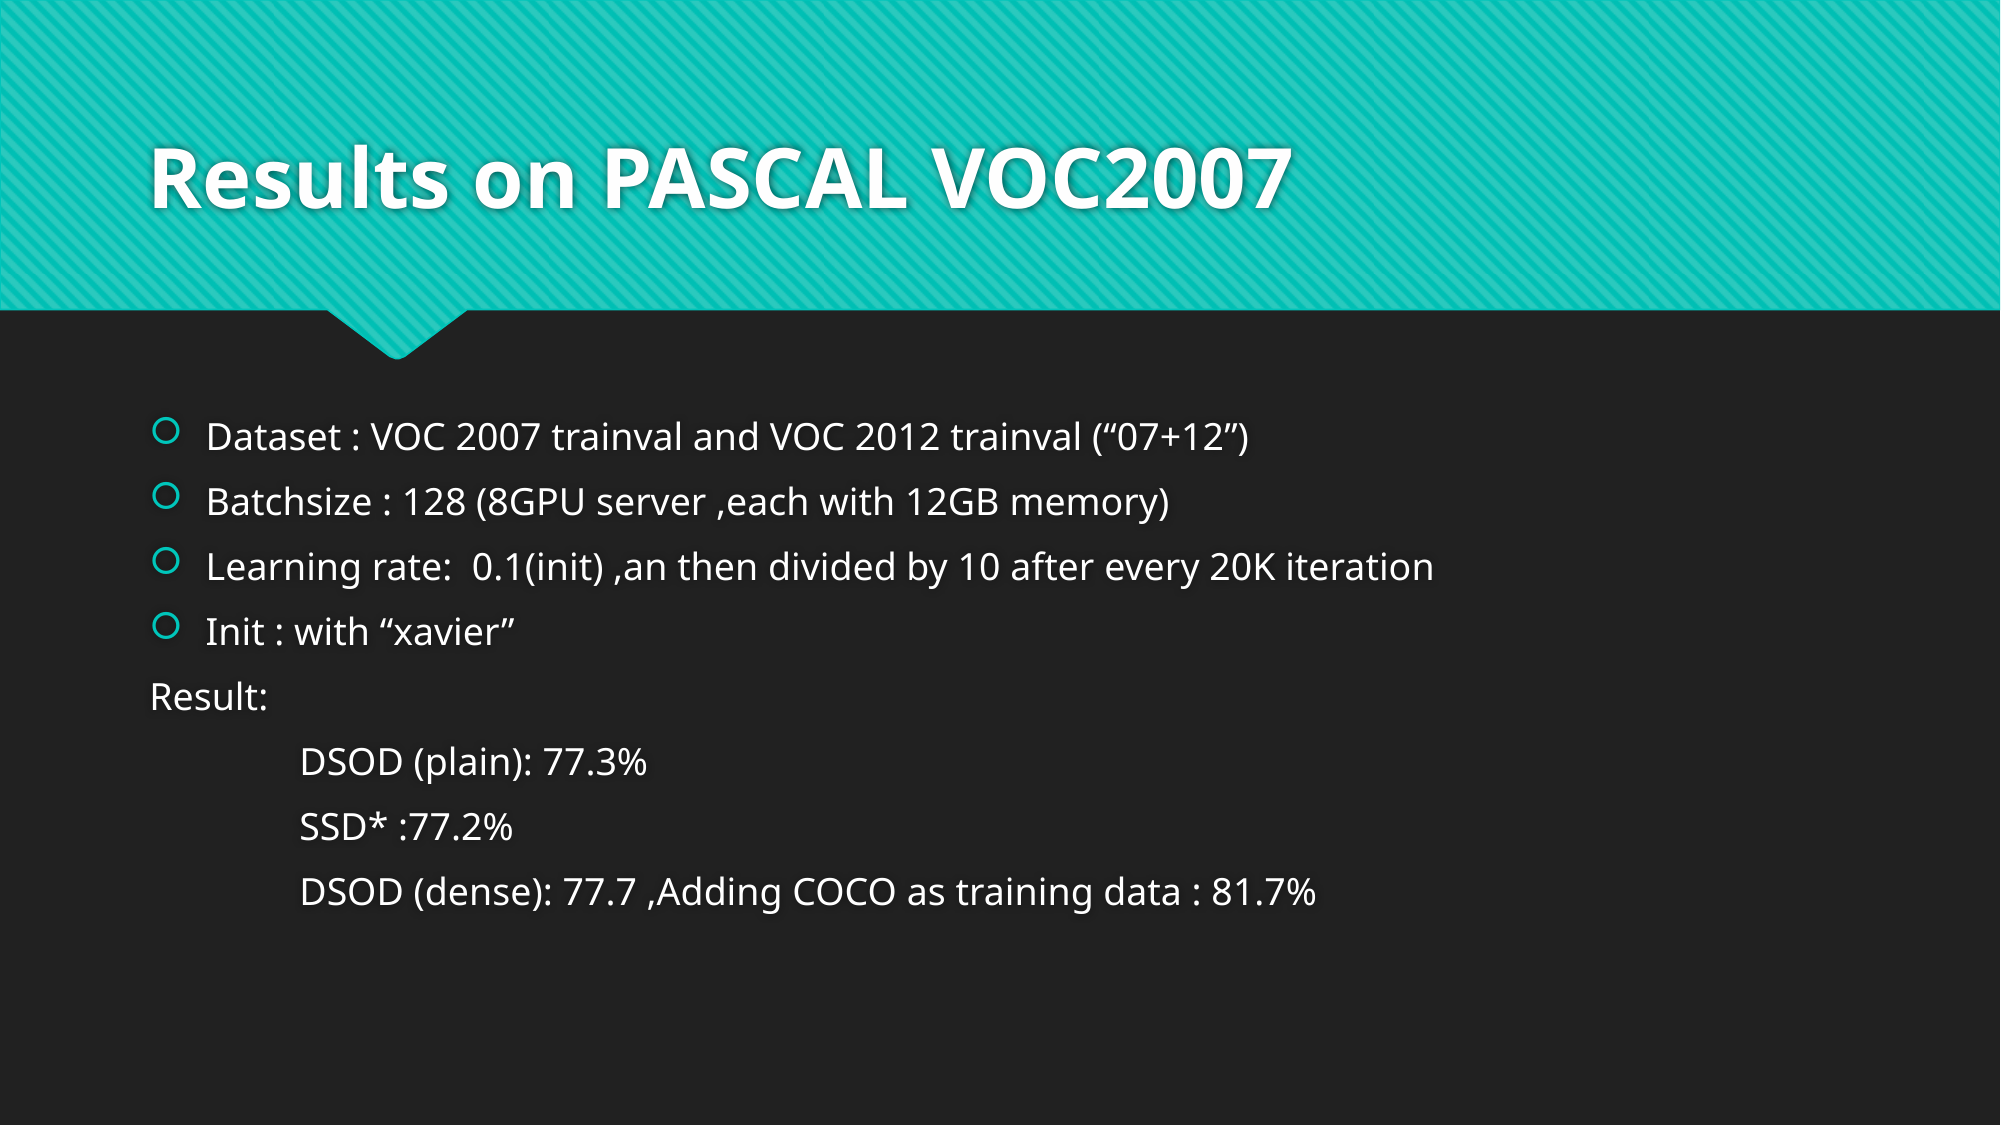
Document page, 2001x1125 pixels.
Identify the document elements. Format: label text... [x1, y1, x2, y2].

list Dataset : VOC 2007 trainval and VOC 2012 trainval (“07+12”) Batchsize : 128 (8GPU server ,each with 12GB memory) Learning rate: 0.1(init) ,an then divided by 10 after every 20K iteration Init : with “xavier” Result: DSOD (plain): 77.3% SSD* :77.2% DSOD (dense): 77.7 ,Adding COCO as training data : 81.7% [134, 364, 1866, 962]
title Results on PASCAL VOC2007 [132, 73, 1868, 233]
